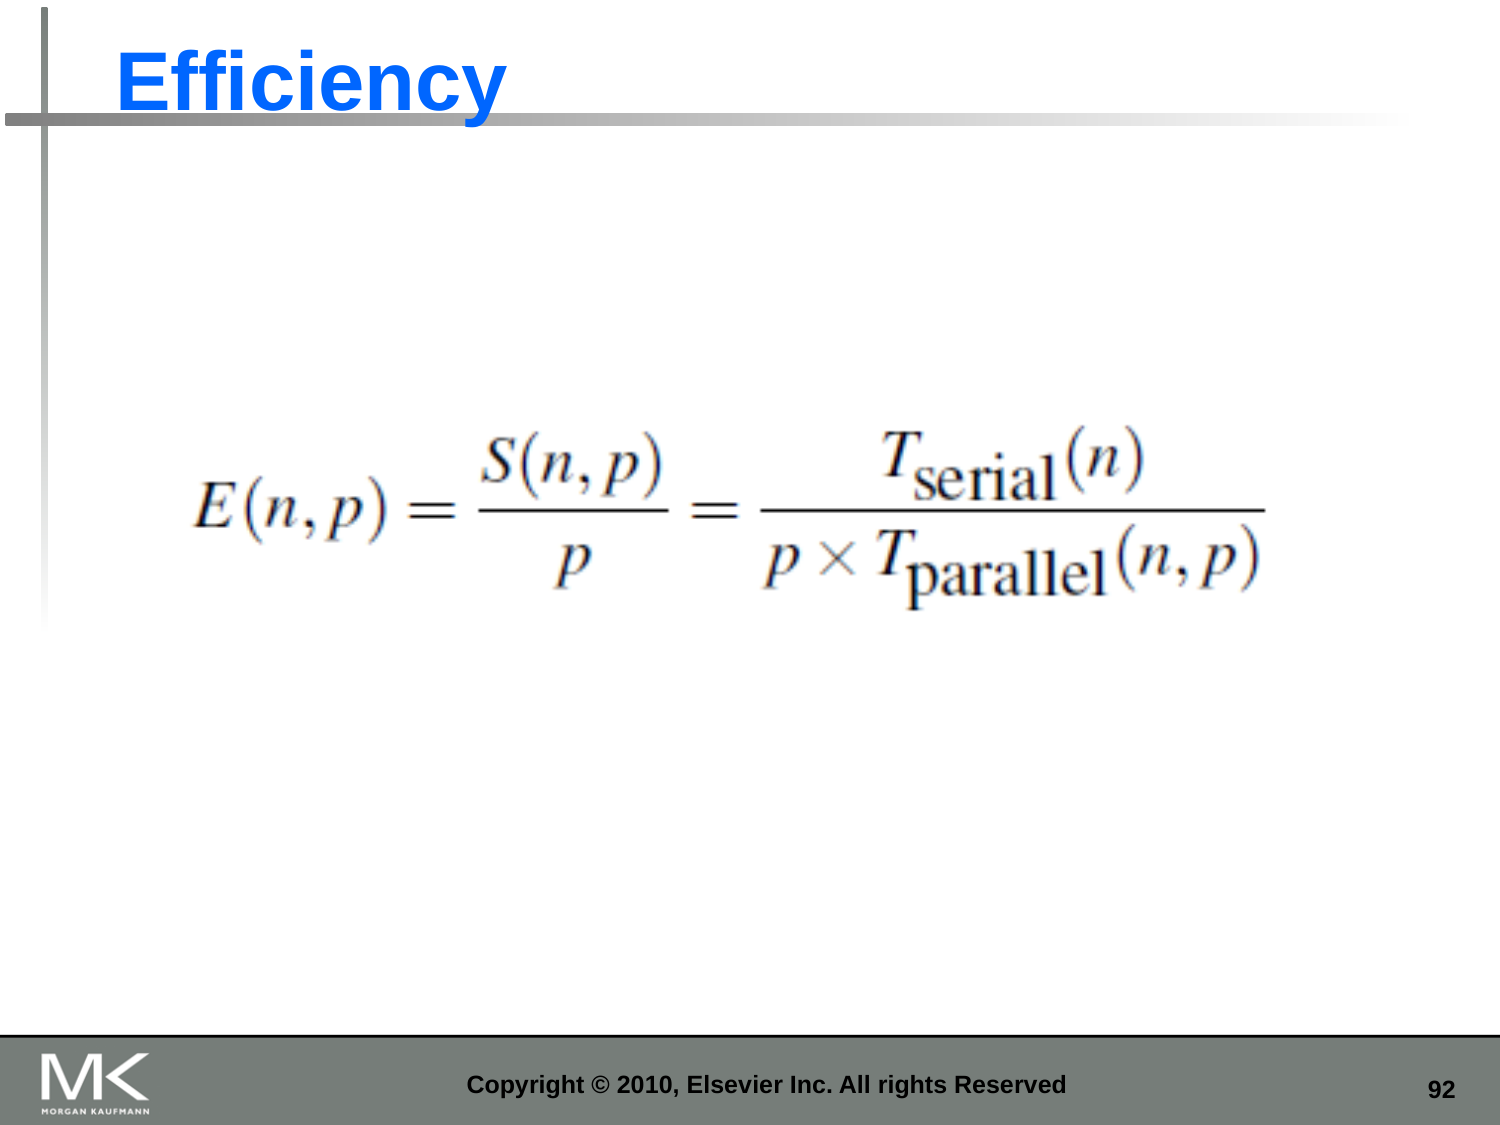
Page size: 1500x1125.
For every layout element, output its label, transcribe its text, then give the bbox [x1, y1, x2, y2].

picture [159, 385, 1272, 650]
picture [29, 1046, 160, 1123]
footer Copyright © 2010, Elsevier Inc. All rights Reserved [170, 1046, 1365, 1106]
title Efficiency [100, 19, 1459, 135]
